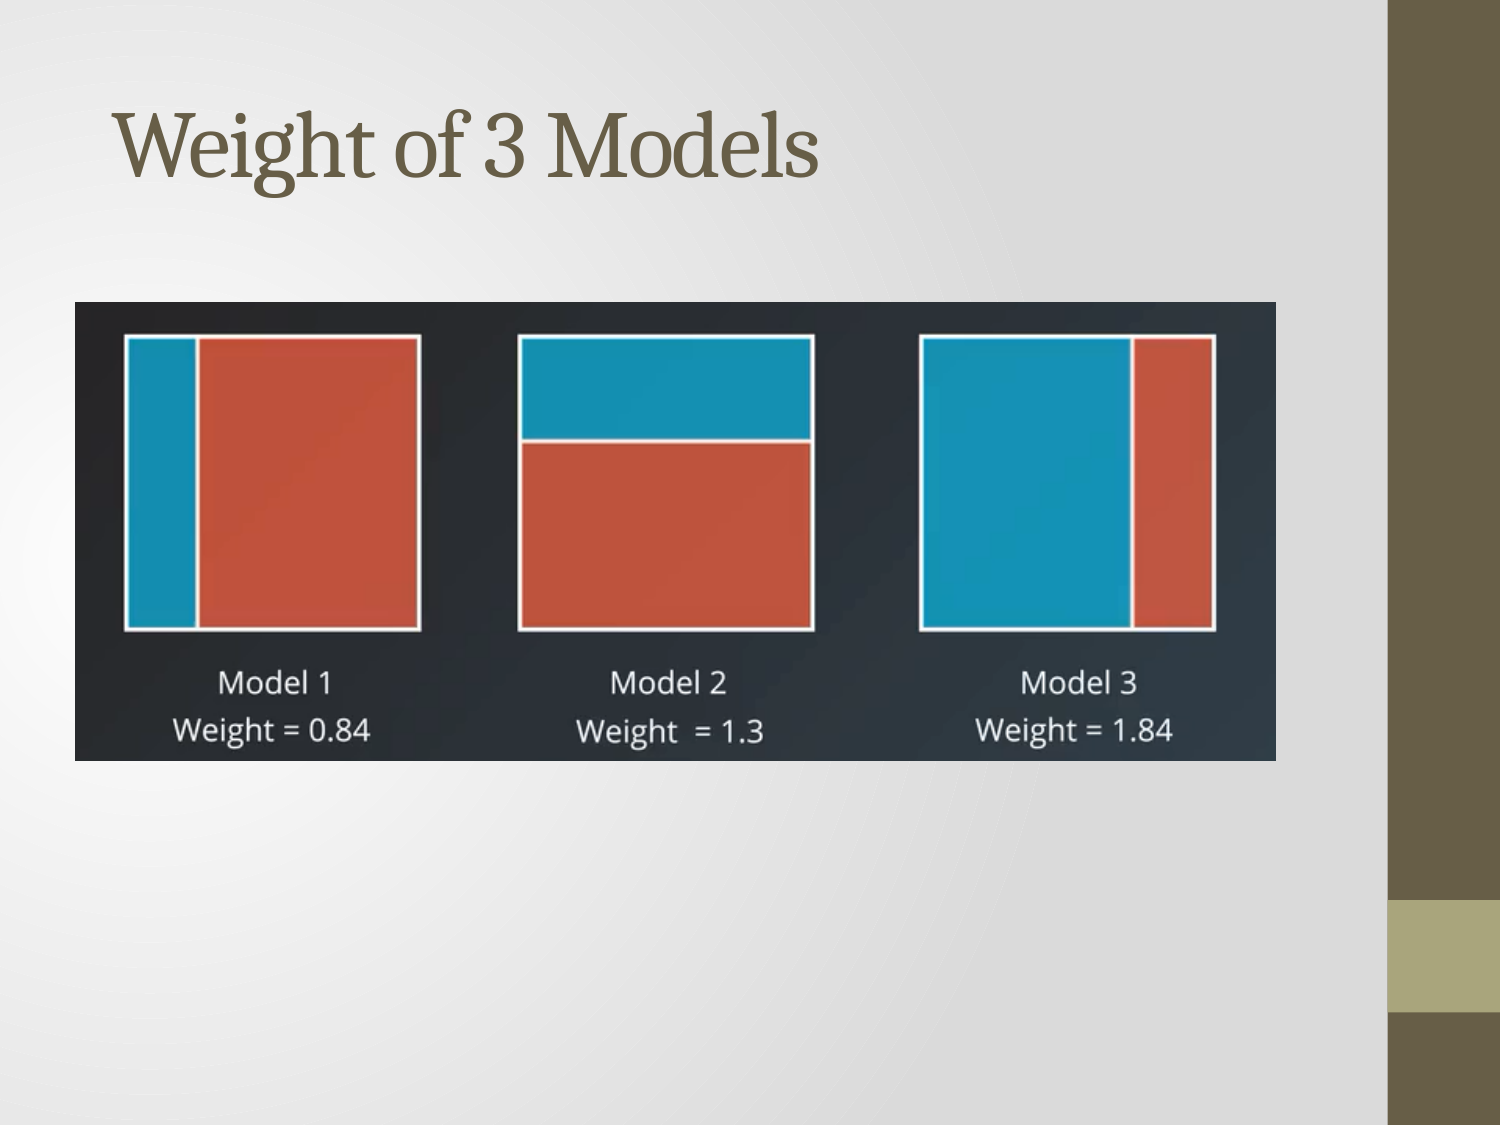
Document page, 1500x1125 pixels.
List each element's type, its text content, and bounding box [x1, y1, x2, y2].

title Weight of 3 Models [75, 45, 1325, 233]
list [75, 262, 1325, 1050]
picture [74, 302, 1276, 761]
